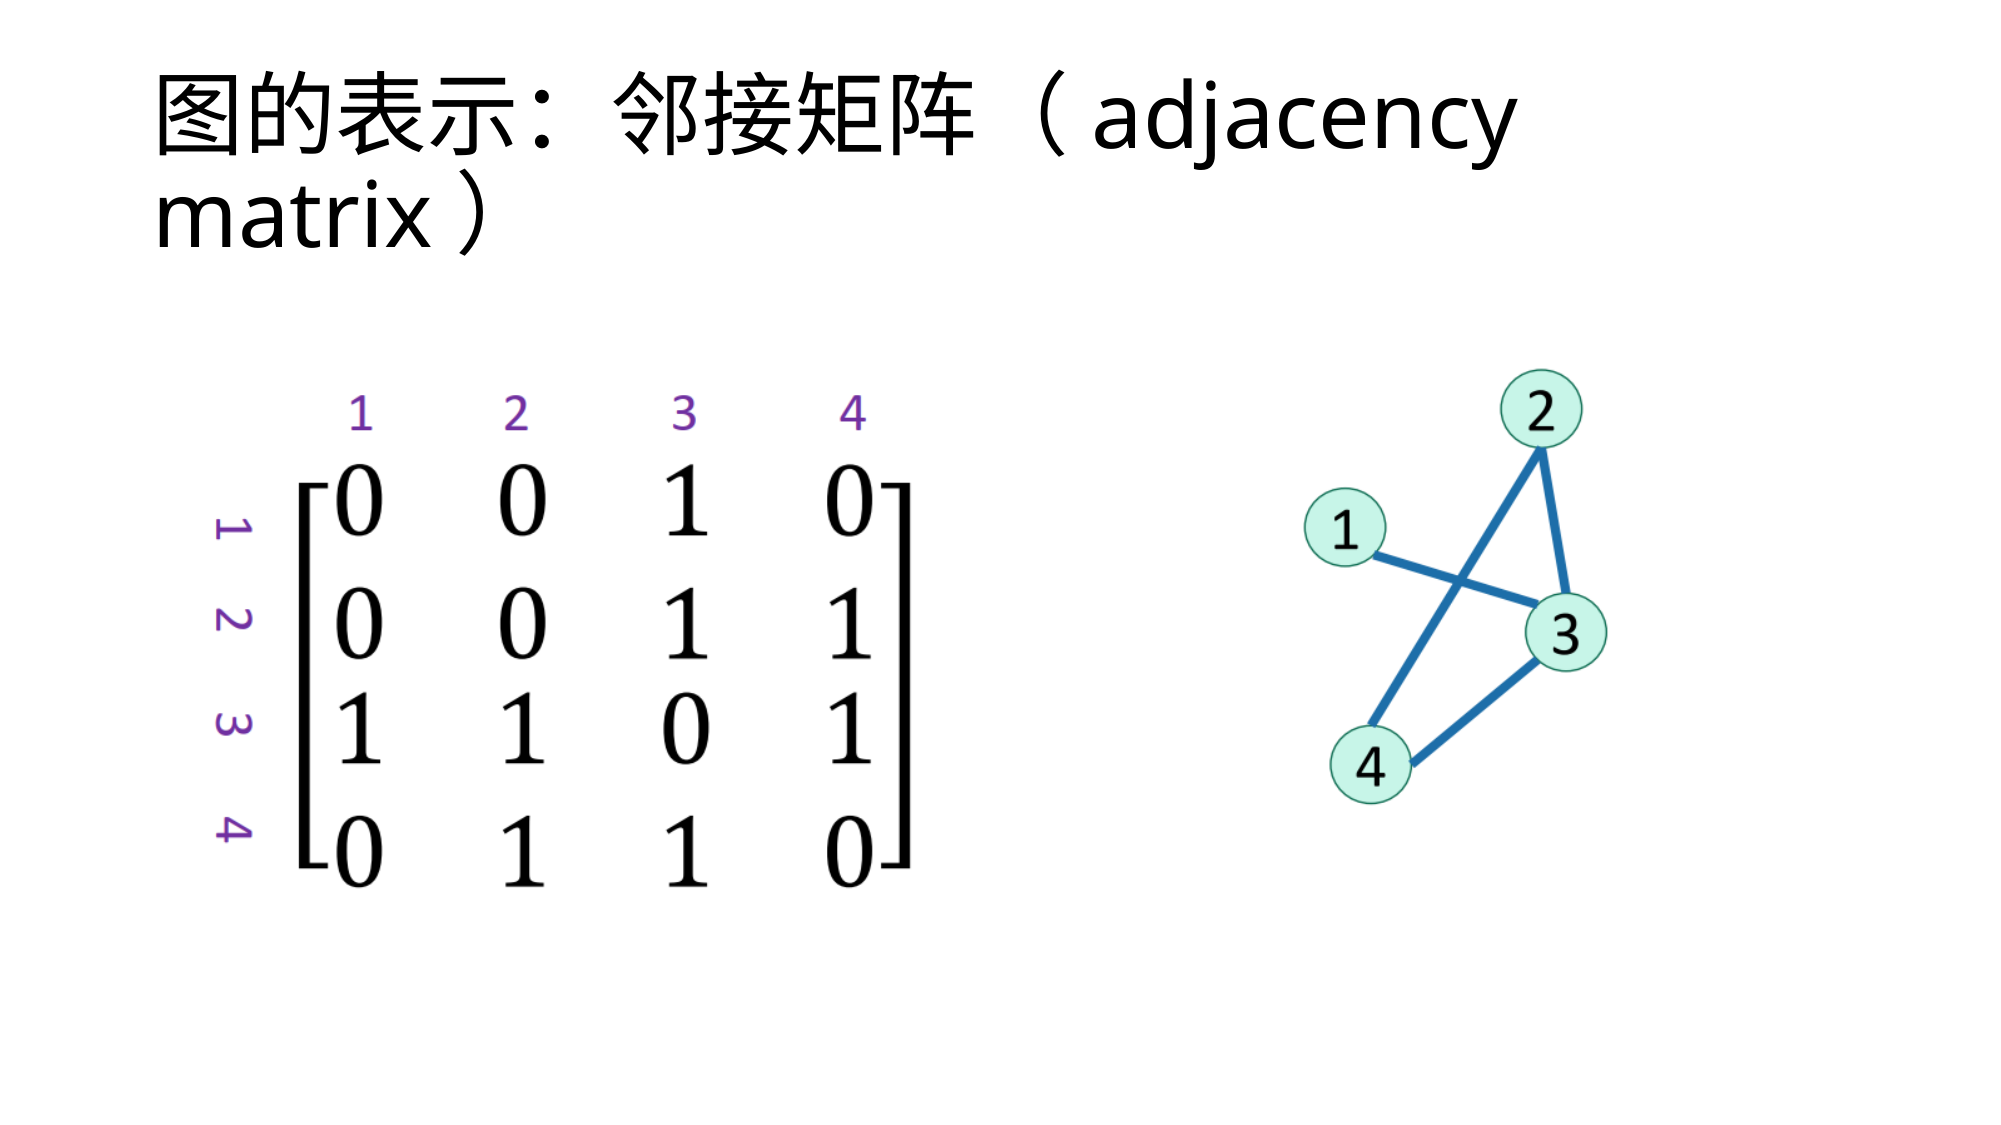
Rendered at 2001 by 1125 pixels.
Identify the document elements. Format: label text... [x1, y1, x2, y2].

picture [1252, 340, 1645, 838]
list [125, 359, 950, 916]
title 图的表示：邻接矩阵（adjacency matrix） [137, 59, 1863, 278]
